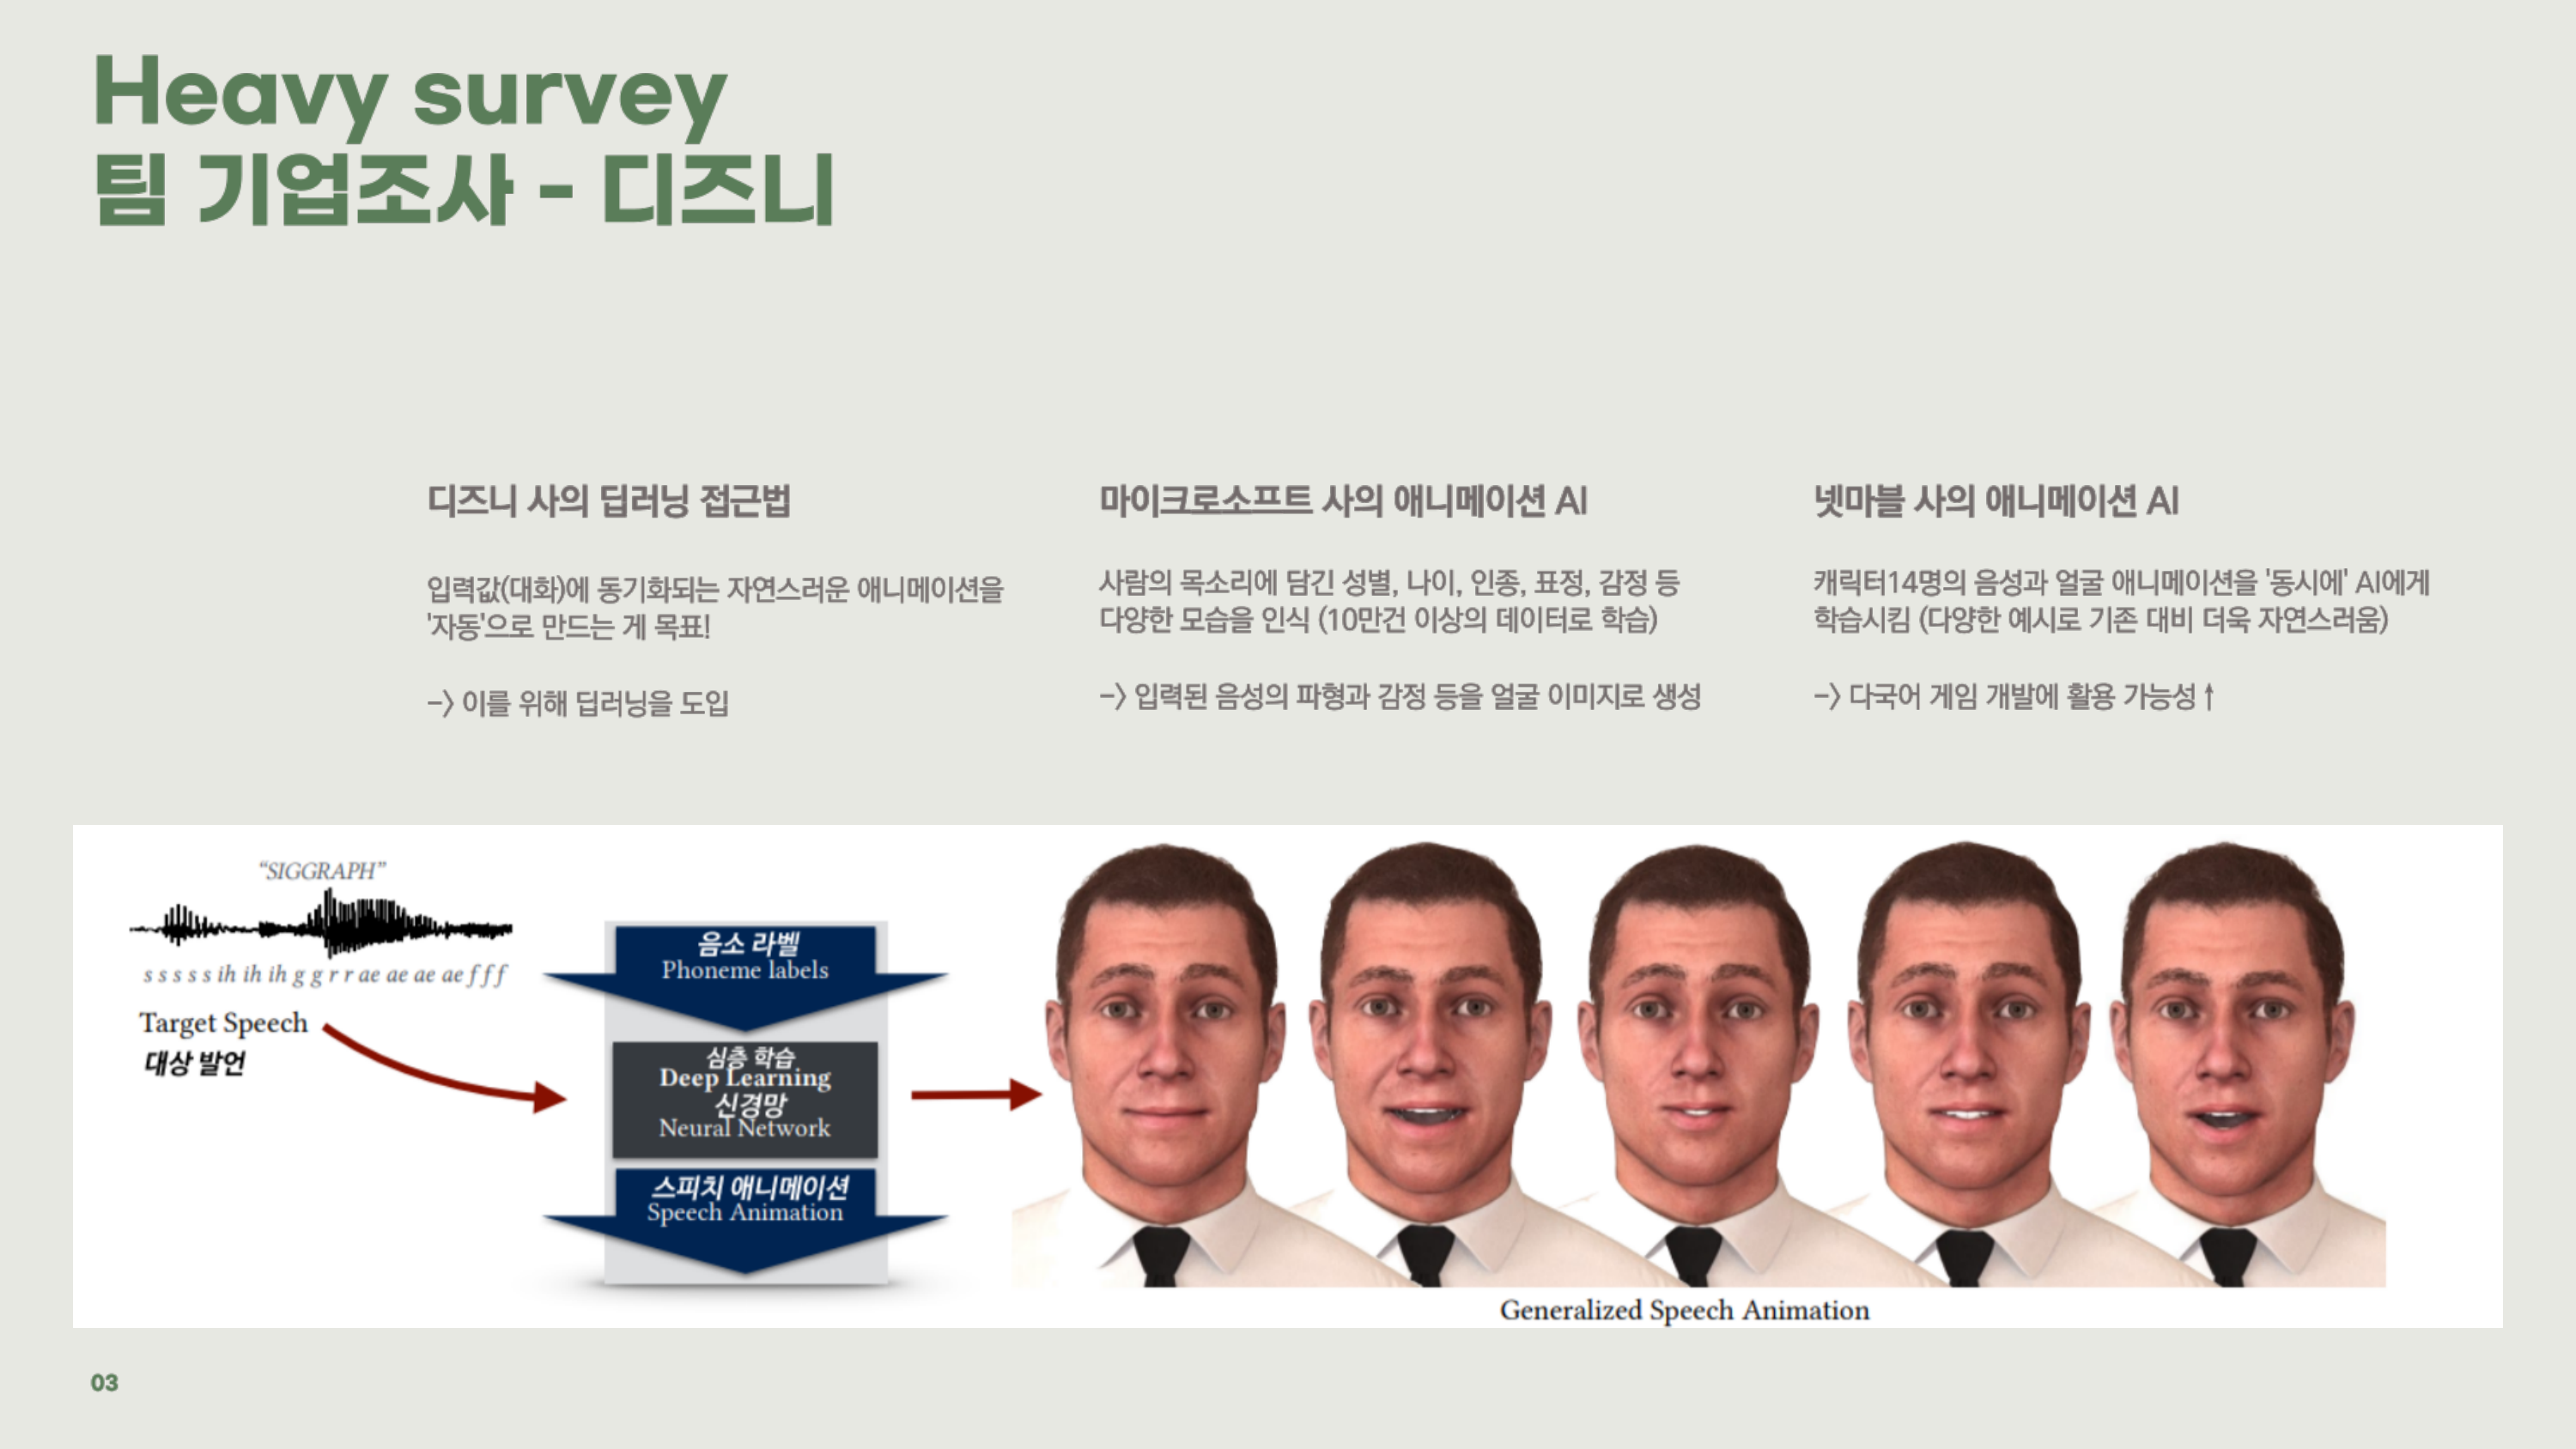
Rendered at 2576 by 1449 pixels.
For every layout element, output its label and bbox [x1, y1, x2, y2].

picture [78, 27, 878, 288]
text_box [73, 825, 2503, 1328]
picture [1807, 472, 2448, 762]
picture [88, 1368, 129, 1405]
picture [422, 472, 1022, 741]
picture [1094, 472, 1719, 762]
